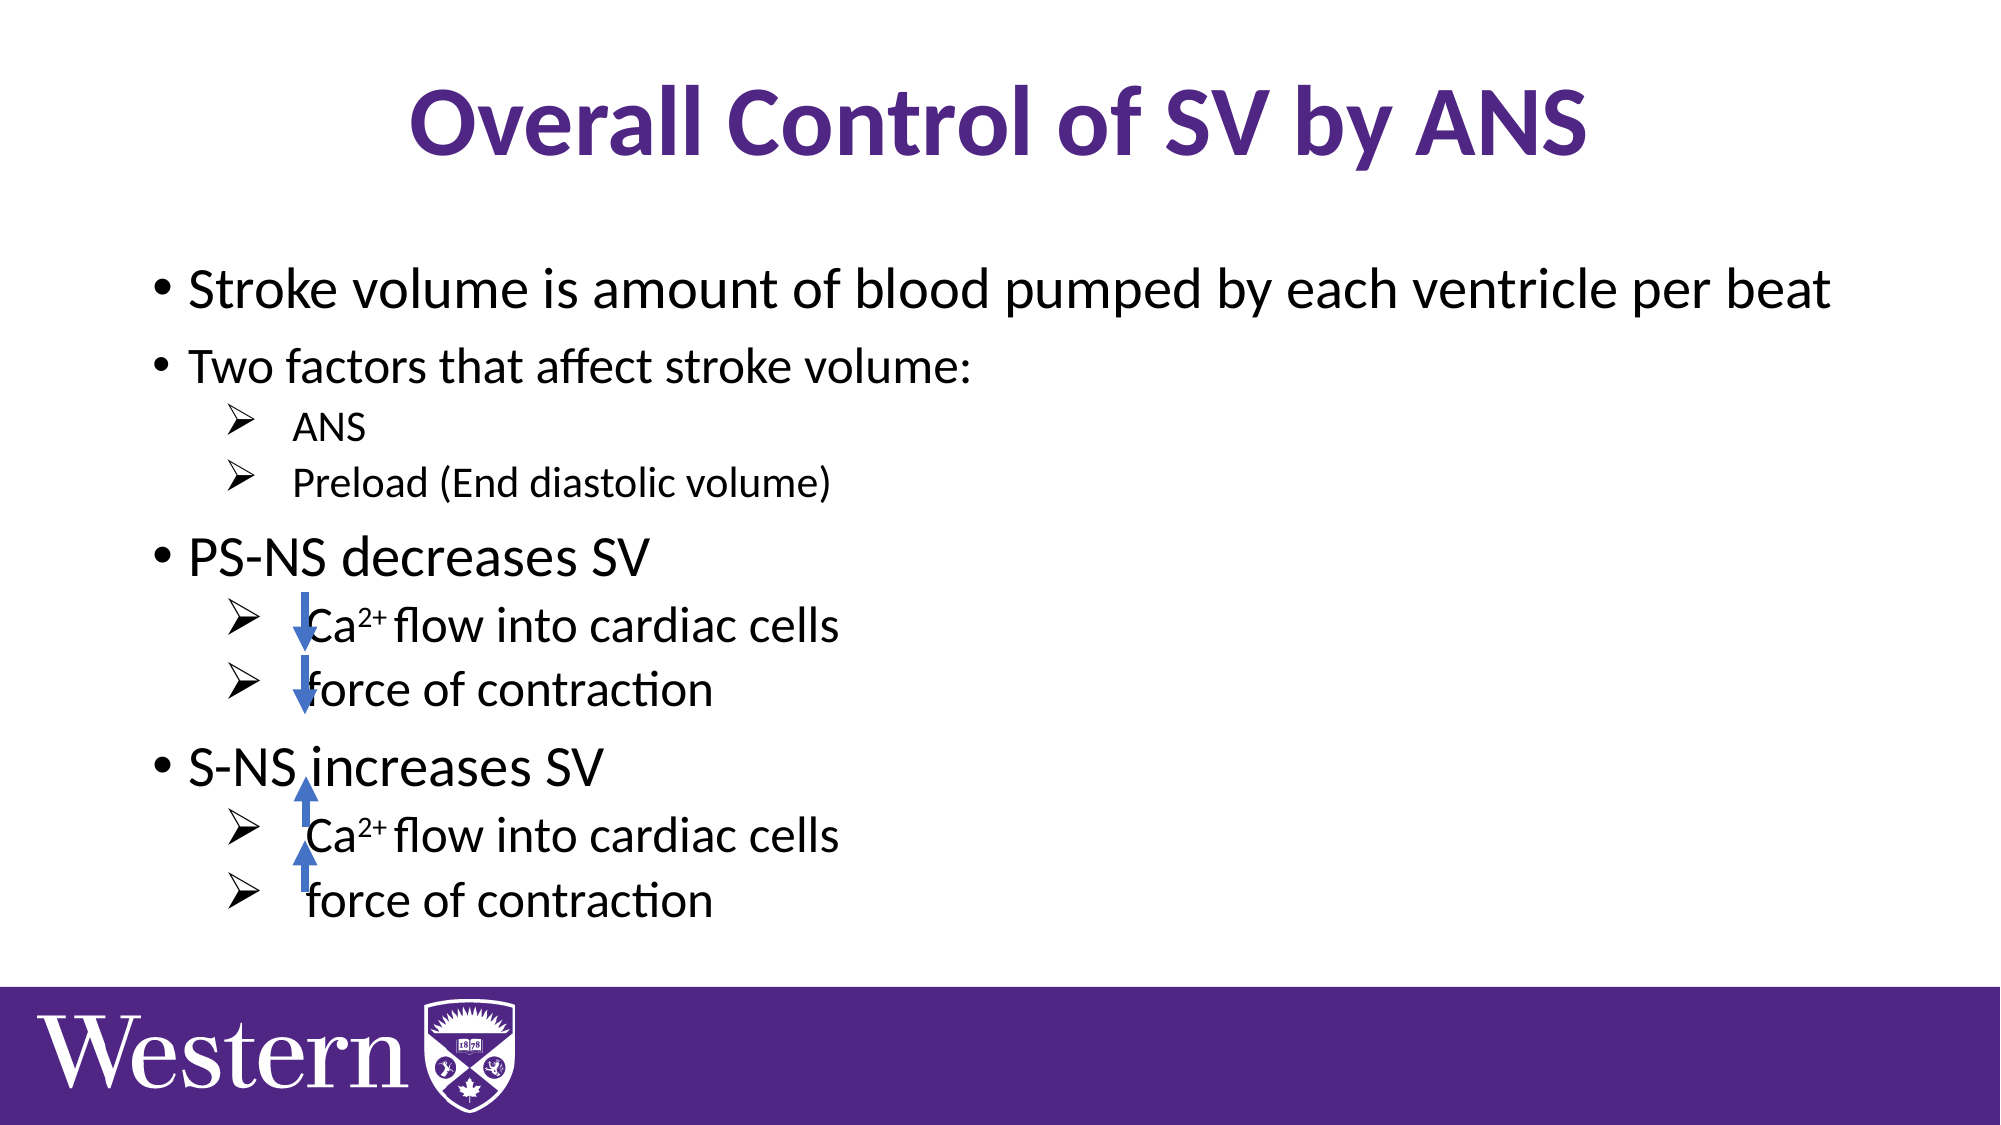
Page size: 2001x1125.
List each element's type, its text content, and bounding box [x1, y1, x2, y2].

title Overall Control of SV by ANS [137, 32, 1863, 213]
picture [37, 999, 515, 1113]
list Stroke volume is amount of blood pumped by each ventricle per beat Two factors that affect stroke volume: ANS Preload (End diastolic volume) PS-NS decreases SV Ca2+ flow into cardiac cells force of contraction S-NS increases SV Ca2+ flow into cardiac cells force of contraction [137, 249, 1863, 975]
text_box [0, 986, 2000, 1125]
